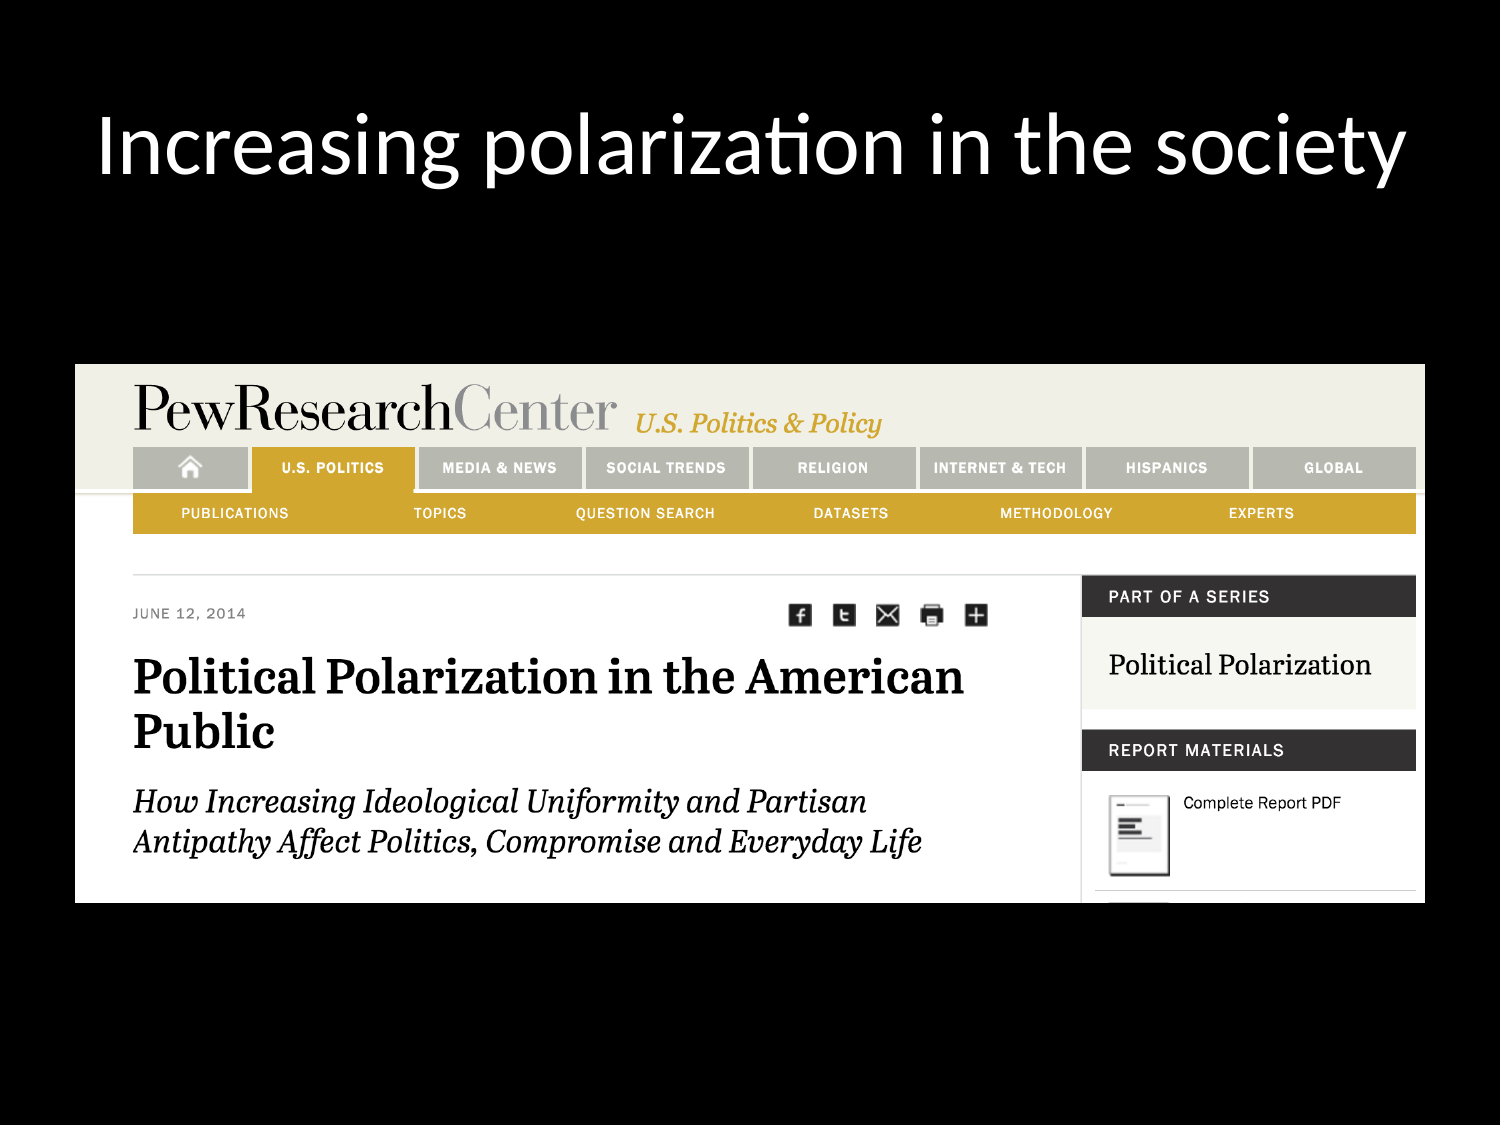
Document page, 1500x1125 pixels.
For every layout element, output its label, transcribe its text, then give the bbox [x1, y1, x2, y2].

title Increasing polarization in the society [59, 45, 1445, 233]
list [74, 262, 1426, 1006]
